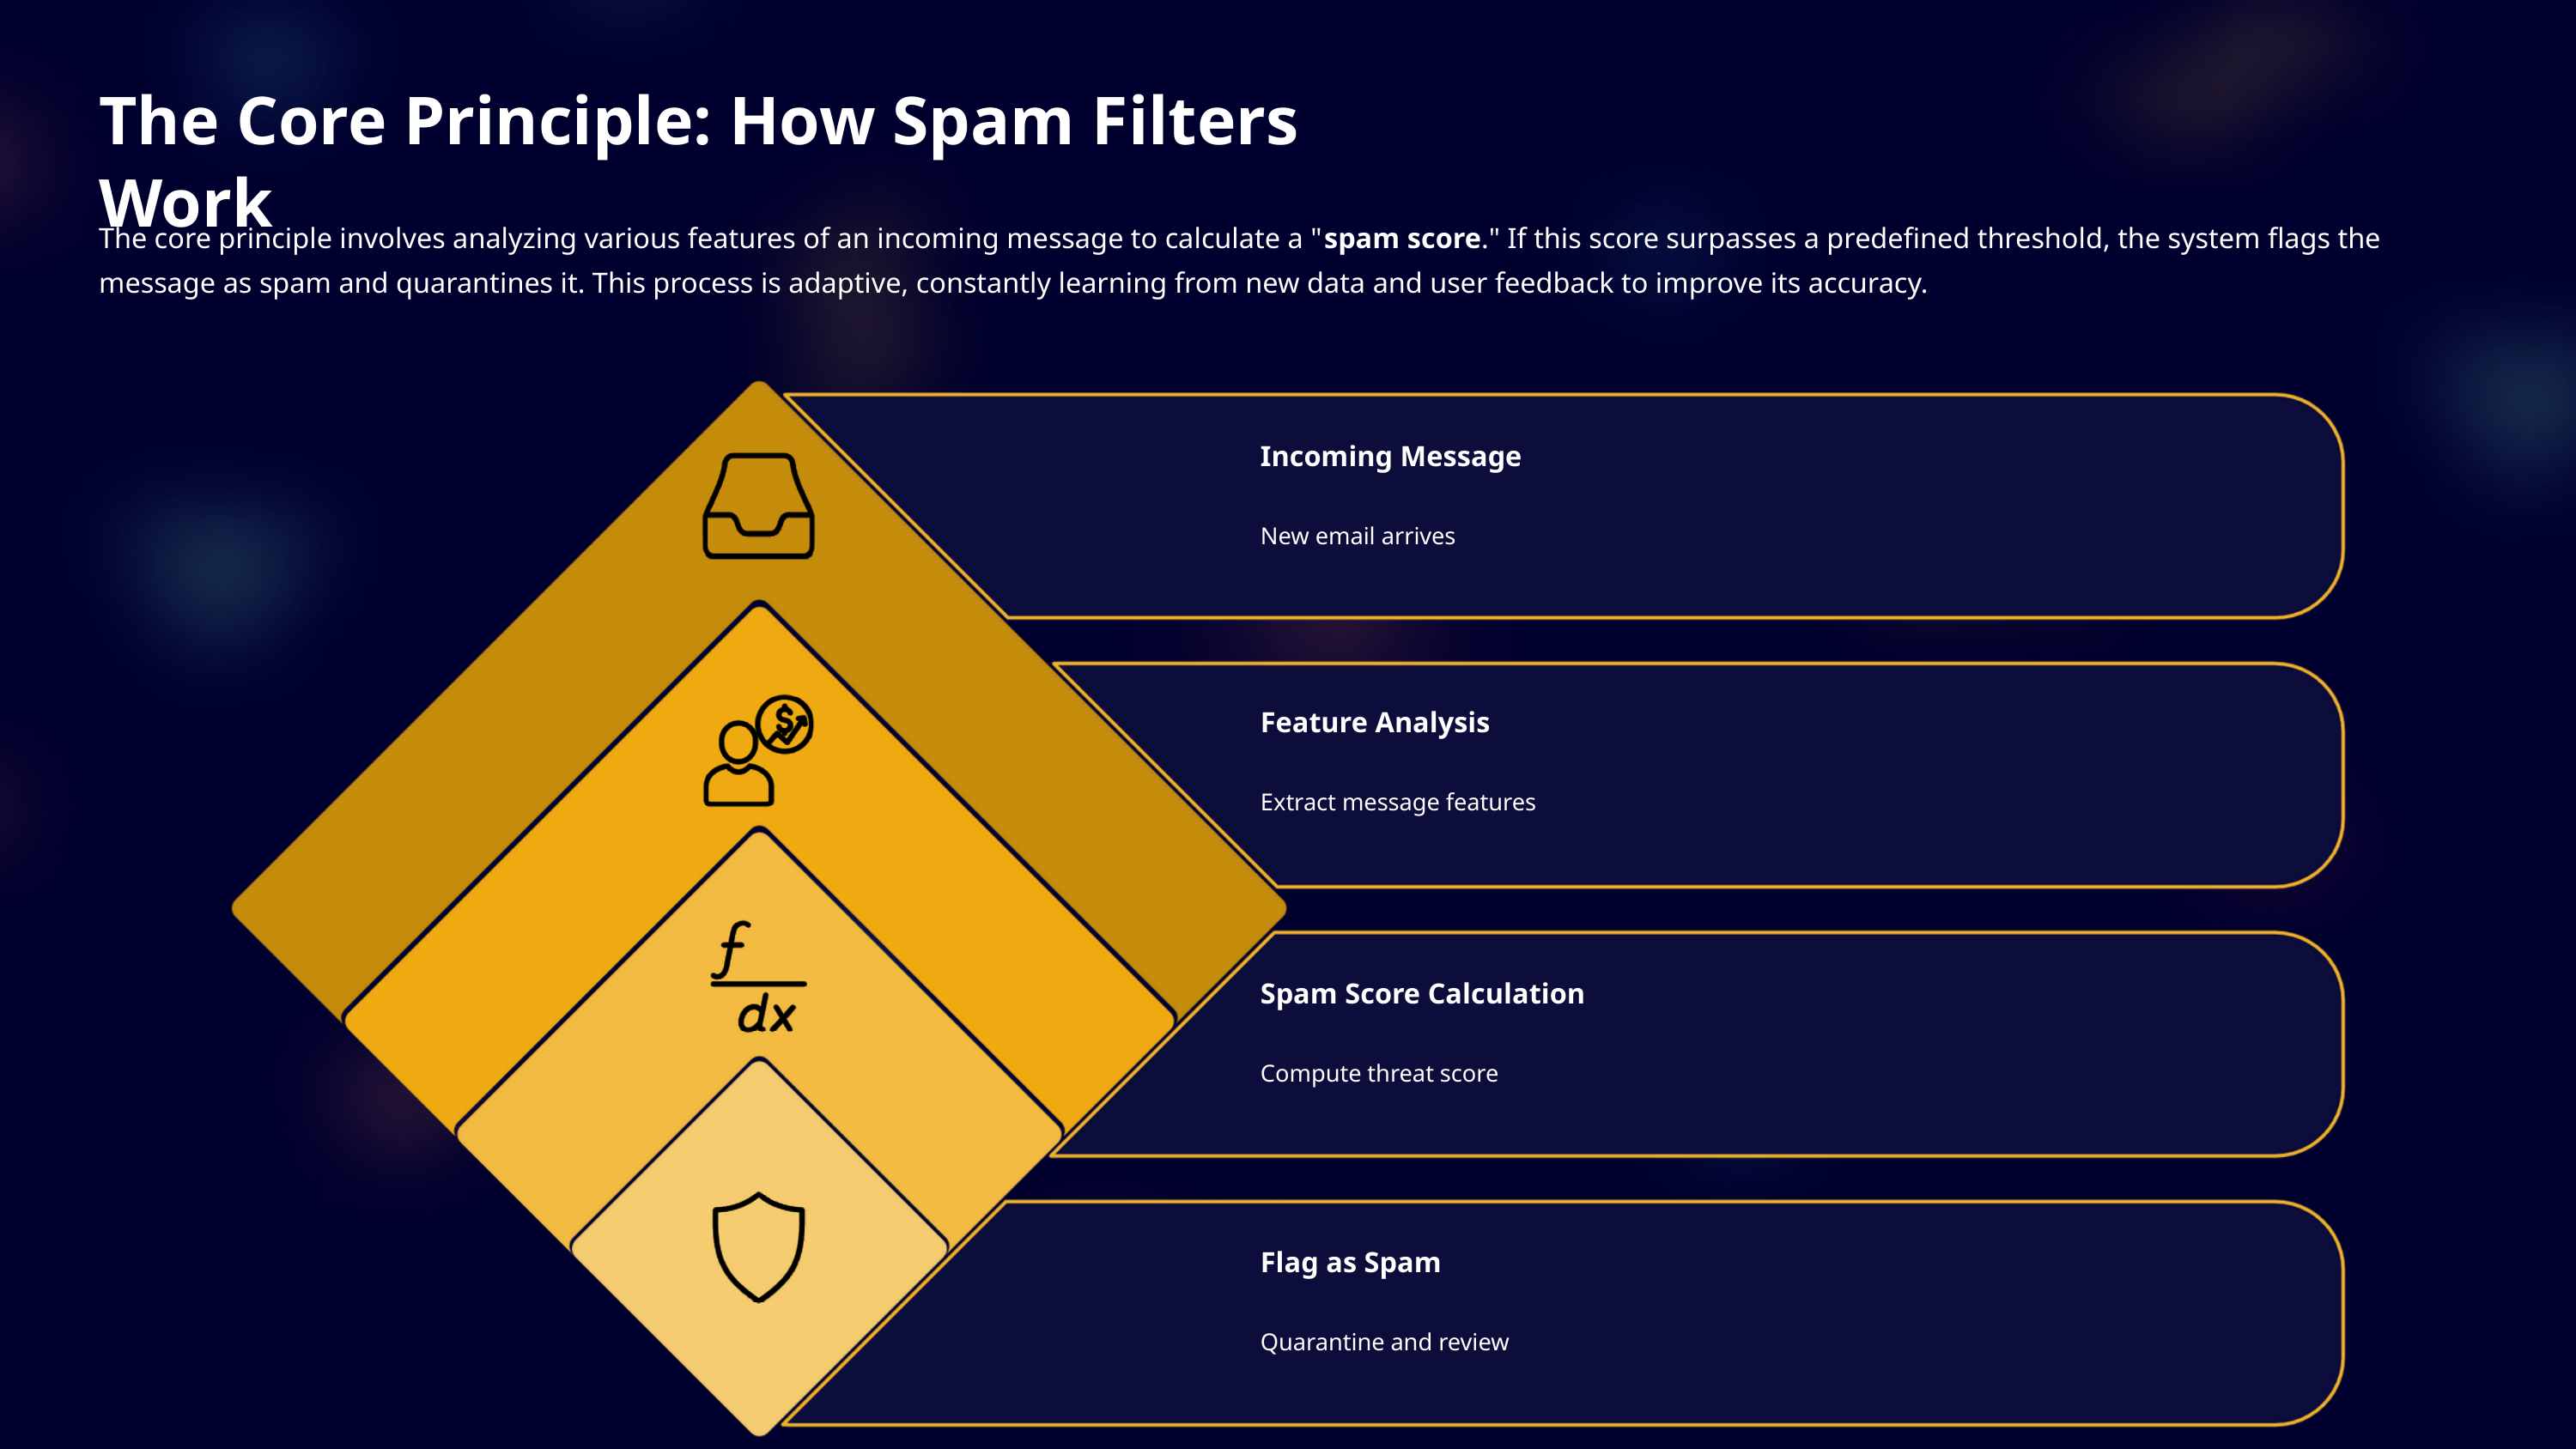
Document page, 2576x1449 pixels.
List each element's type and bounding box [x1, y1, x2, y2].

text_box [705, 1194, 813, 1302]
text_box [705, 697, 813, 805]
text_box [190, 339, 2386, 1449]
text_box [705, 923, 813, 1031]
text_box [705, 452, 813, 561]
text_box [0, 0, 2576, 1449]
